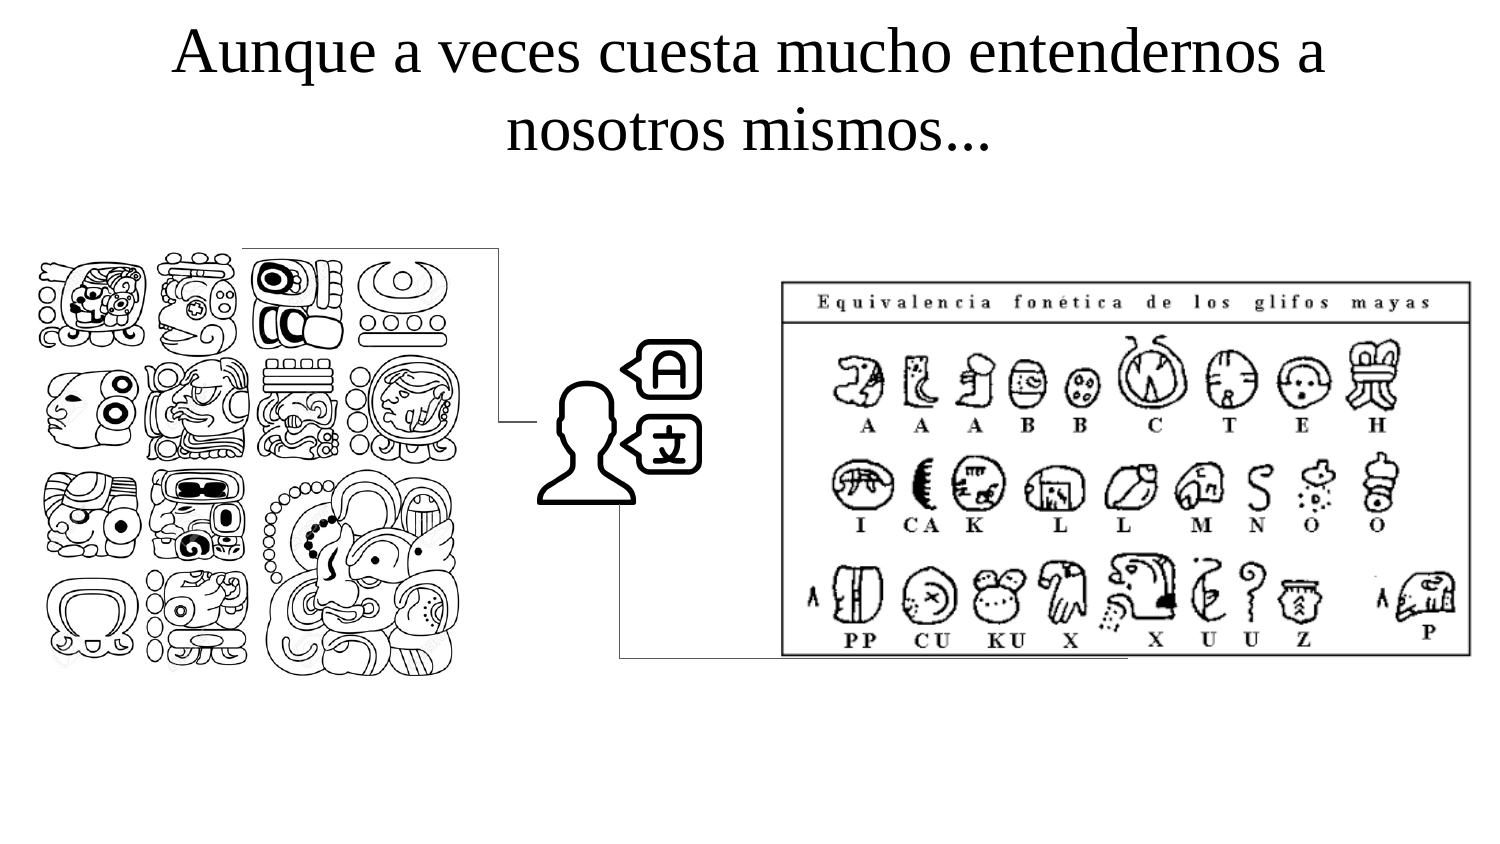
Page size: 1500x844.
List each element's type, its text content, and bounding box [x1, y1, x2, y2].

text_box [241, 248, 538, 423]
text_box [796, 327, 951, 836]
title Aunque a veces cuesta mucho entendernos a nosotros mismos... [67, 0, 1433, 178]
picture [779, 279, 1476, 659]
picture [24, 248, 460, 676]
picture [537, 339, 703, 505]
